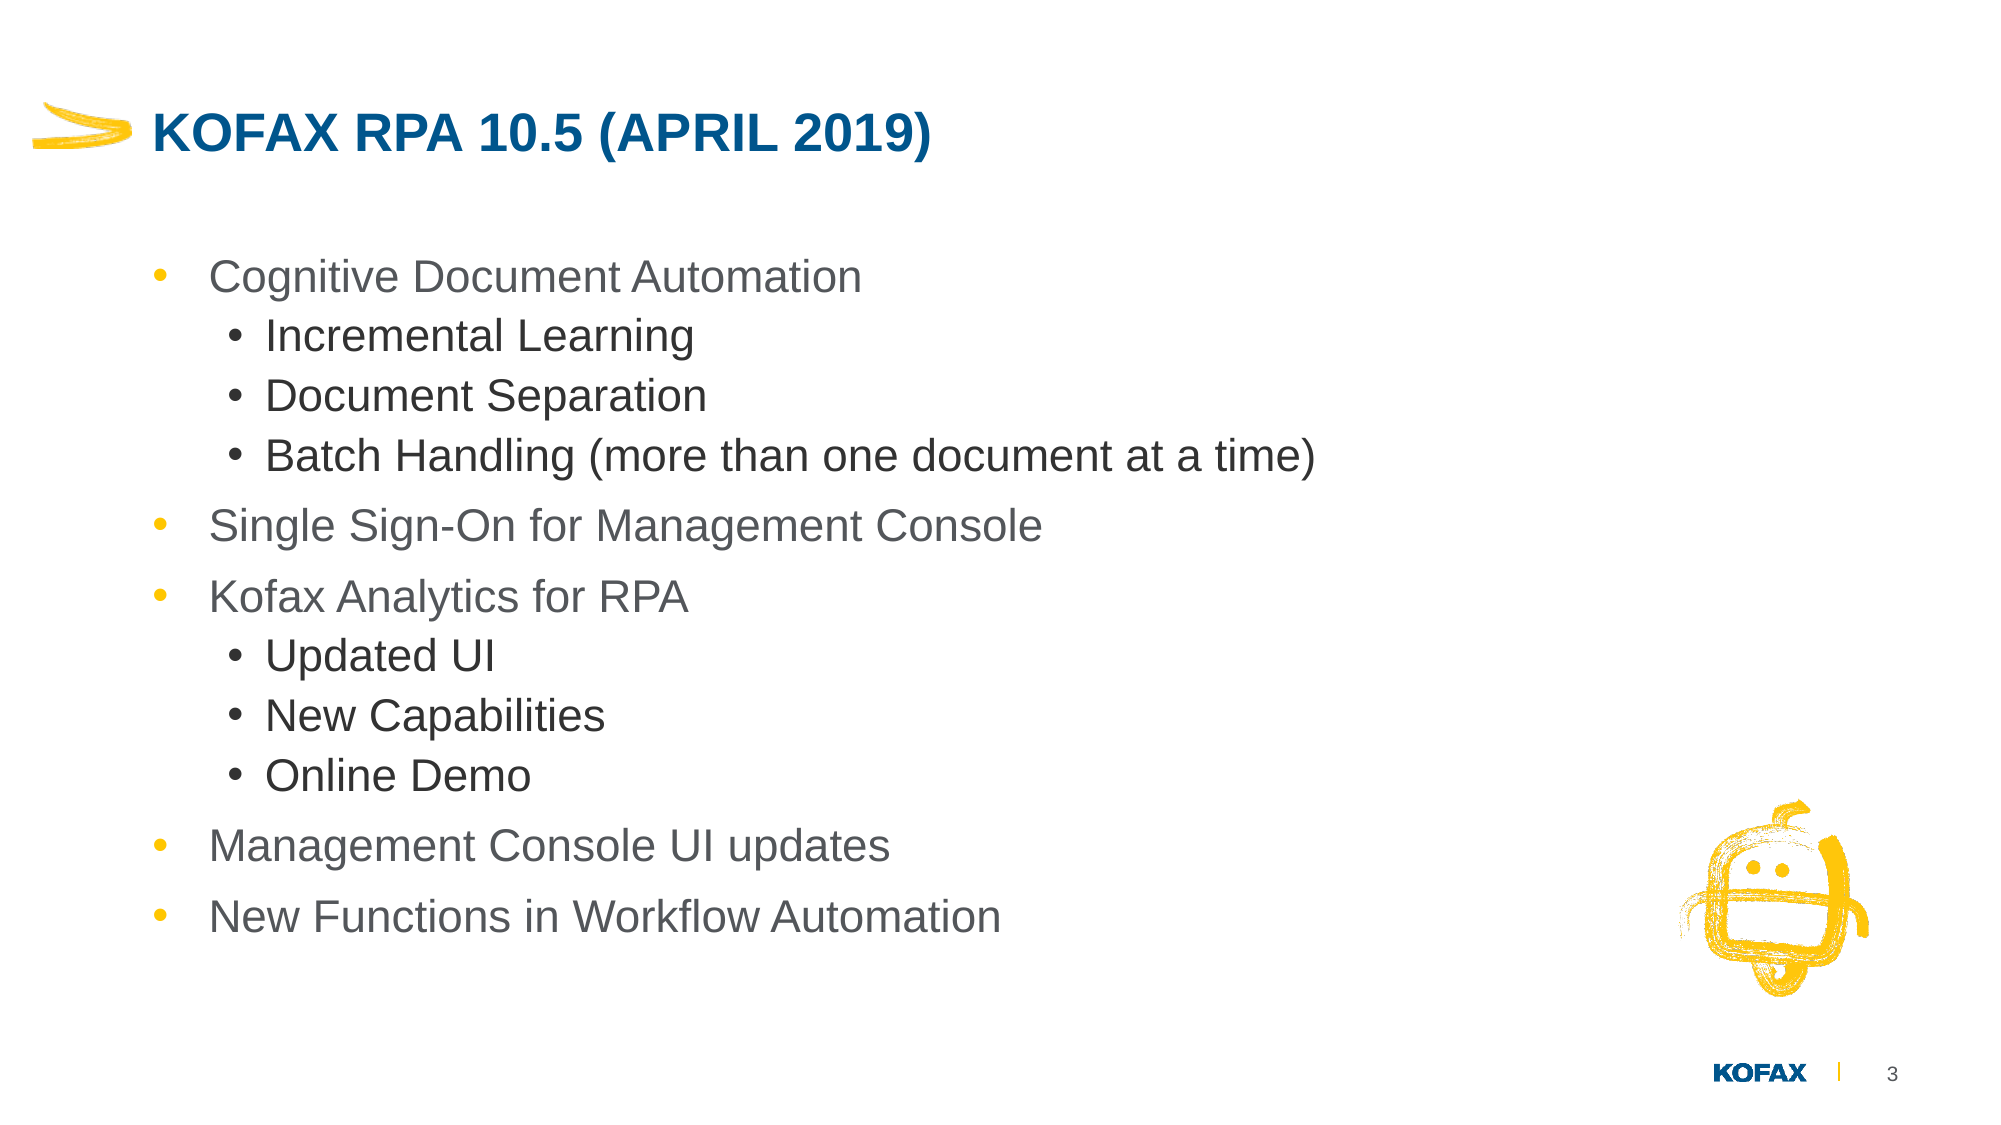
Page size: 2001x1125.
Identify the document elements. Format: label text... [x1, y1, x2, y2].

slide_number 3 [1463, 1042, 1914, 1103]
picture [32, 102, 132, 149]
title Kofax RPA 10.5 (April 2019) [137, 97, 1914, 221]
list Cognitive Document Automation Incremental Learning Document Separation Batch Handling (more than one document at a time) Single Sign-On for Management Console Kofax Analytics for RPA Updated UI New Capabilities Online Demo Management Console UI updates New Functions in Workflow Automation [137, 245, 1914, 1019]
